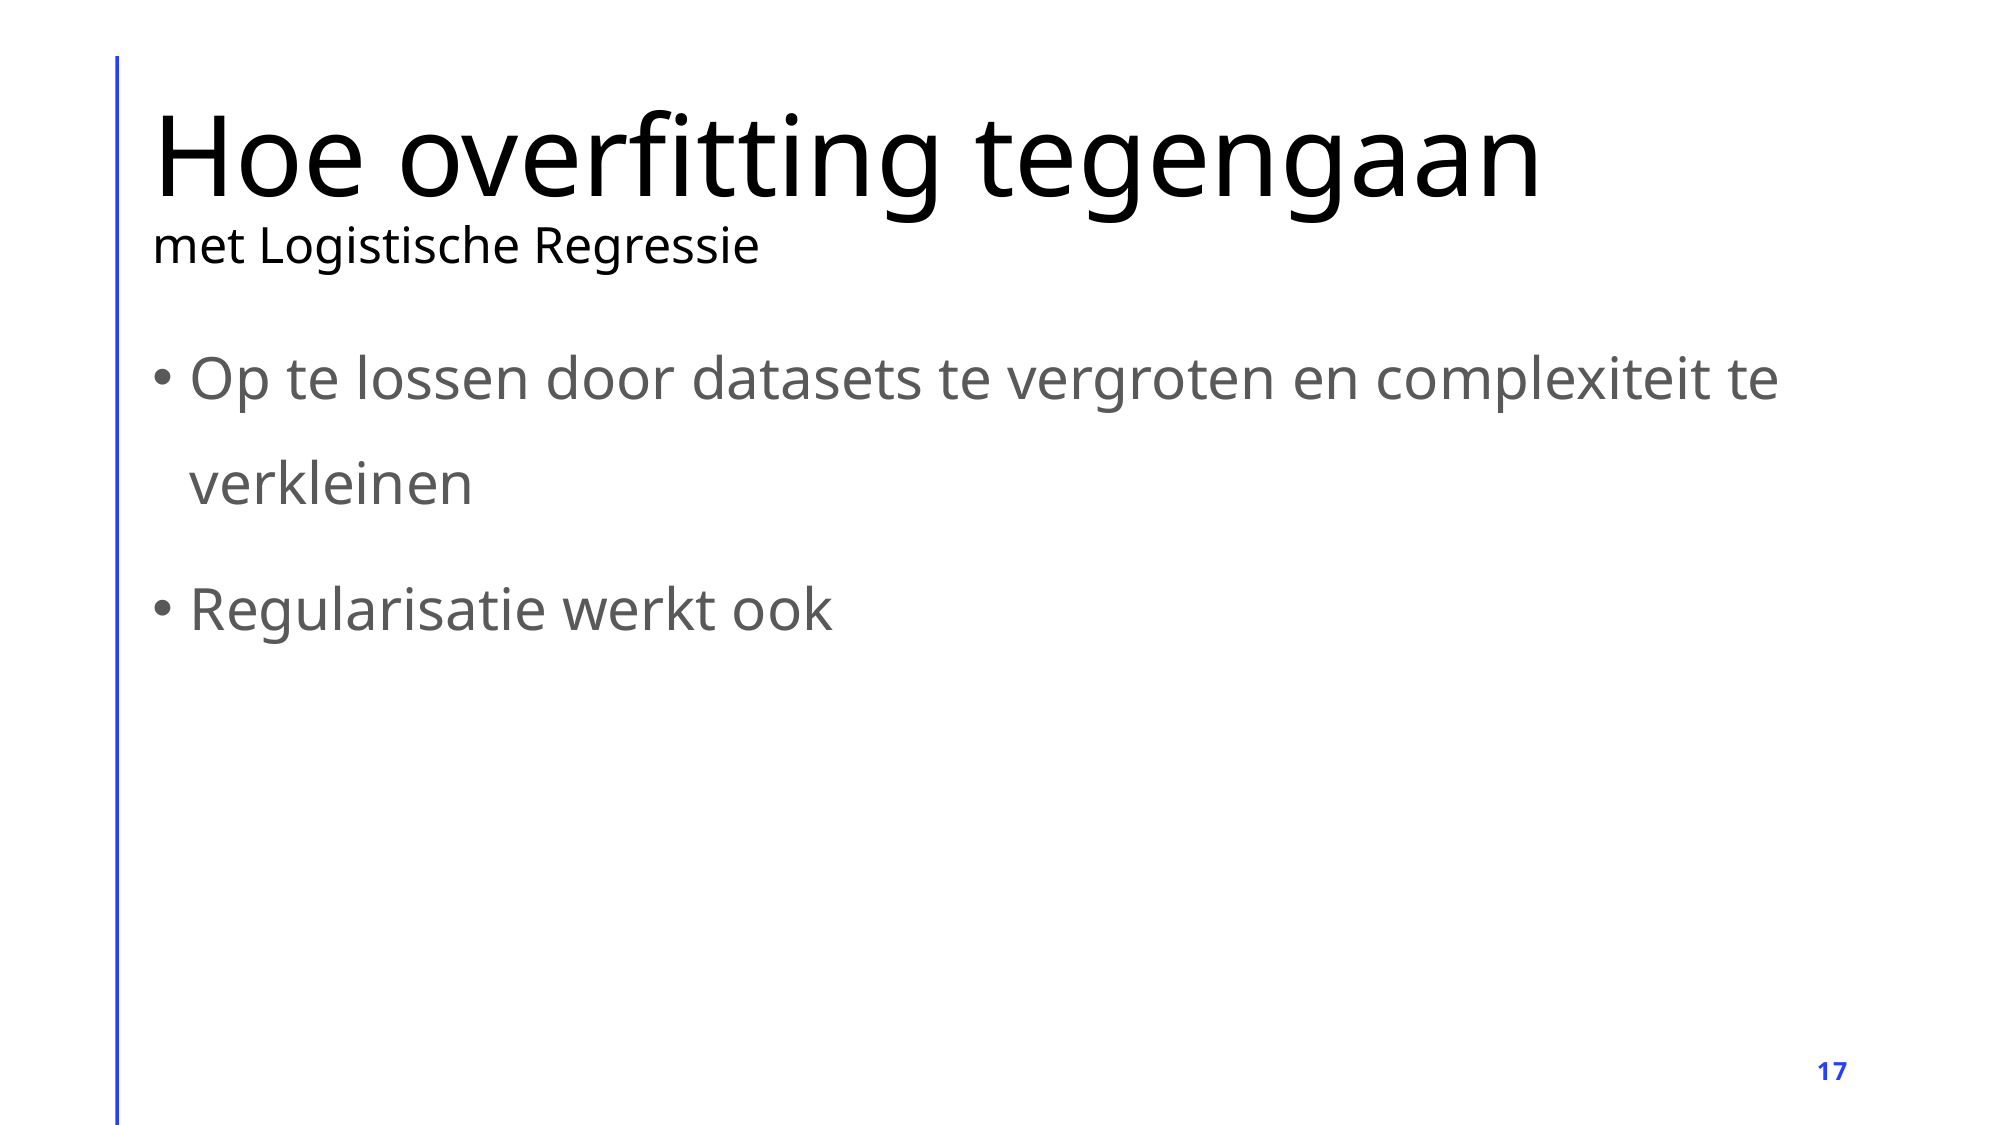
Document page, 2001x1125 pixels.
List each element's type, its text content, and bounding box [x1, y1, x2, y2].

list Op te lossen door datasets te vergroten en complexiteit te verkleinen Regularisatie werkt ook [137, 299, 1863, 1014]
title Hoe overfitting tegengaan met Logistische Regressie [137, 26, 1863, 299]
slide_number 17 [1412, 1042, 1863, 1103]
